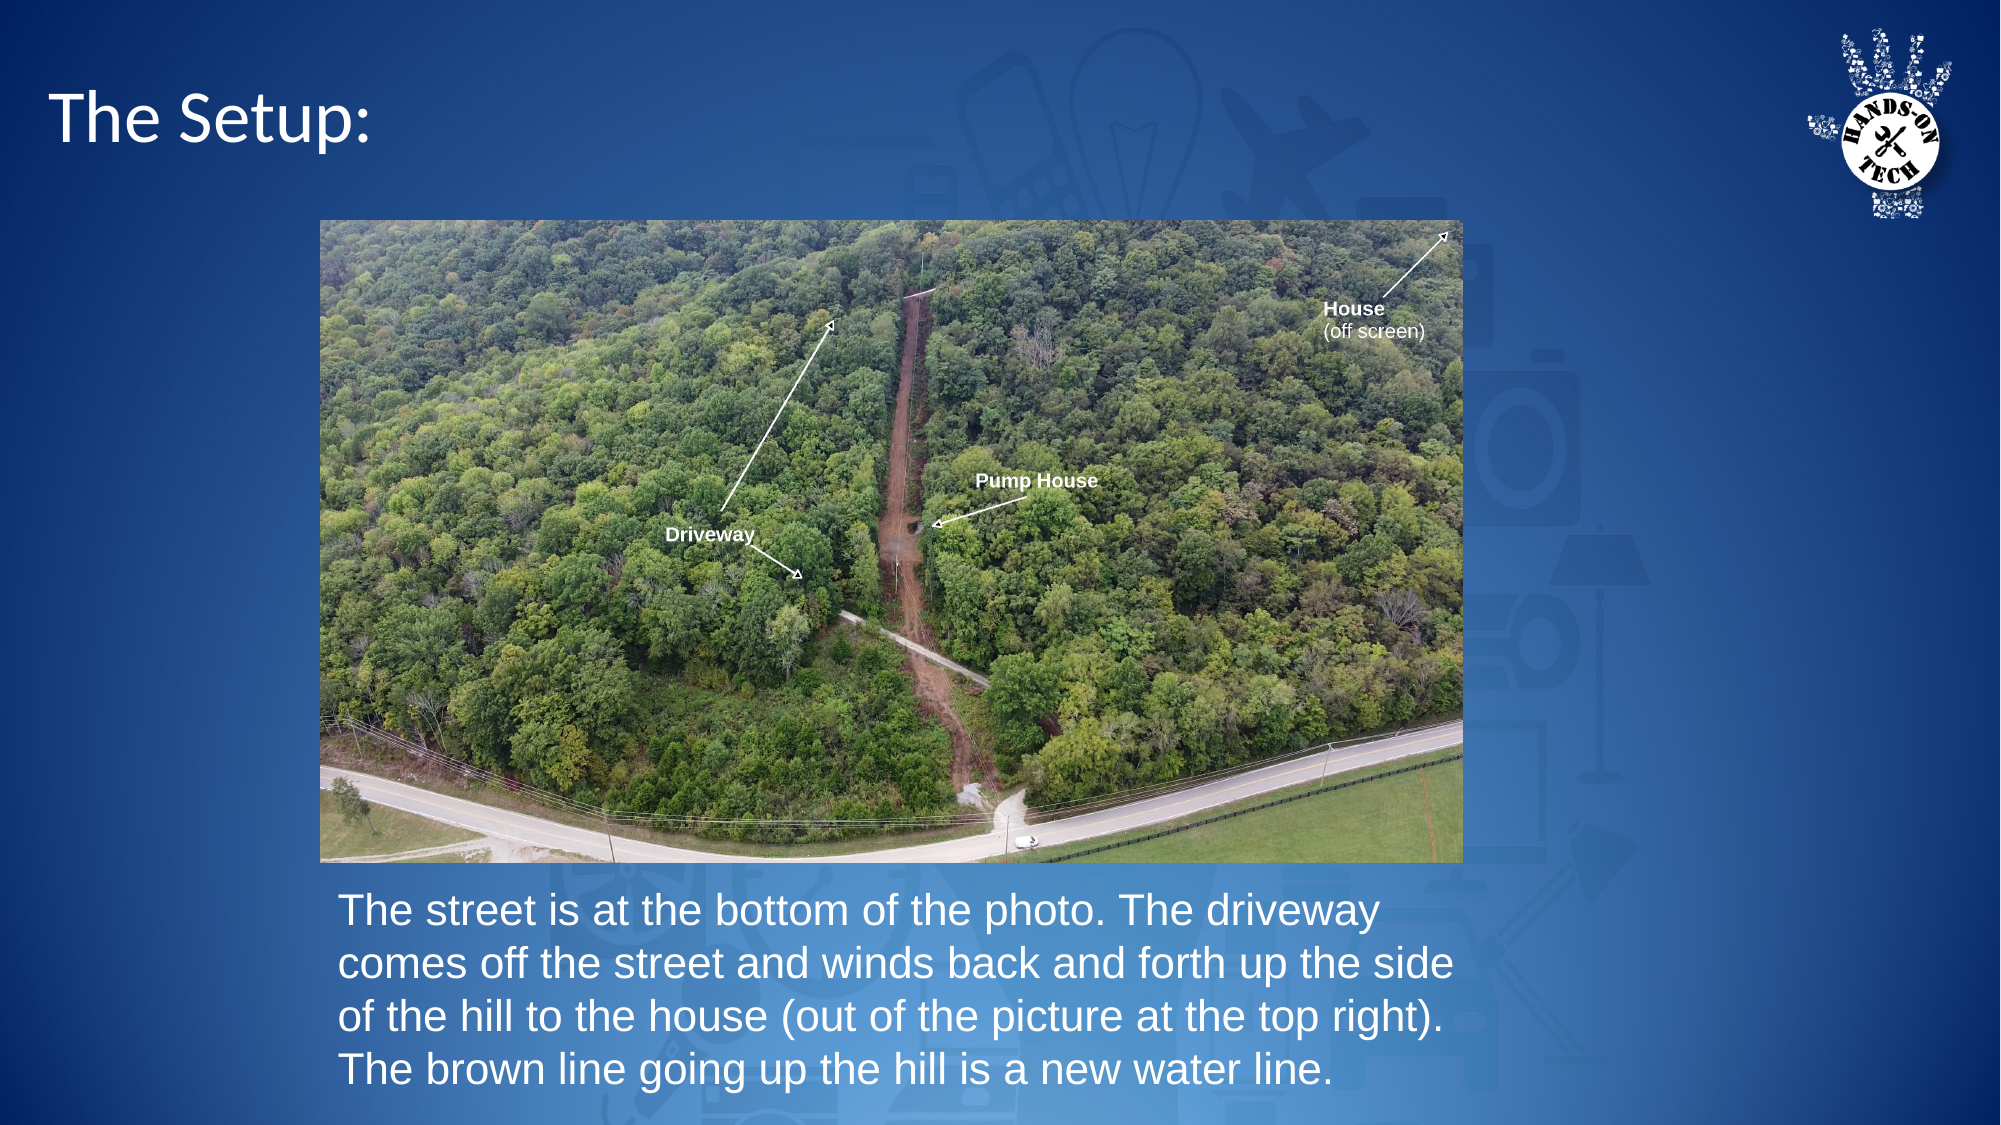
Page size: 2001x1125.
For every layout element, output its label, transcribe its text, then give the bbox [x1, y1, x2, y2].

picture [0, 0, 2001, 1125]
text_box The Setup: [33, 4, 1674, 222]
list The street is at the bottom of the photo. The driveway comes off the street and winds back and forth up the side of the hill to the house (out of the picture at the top right). The brown line going up the hill is a new water line. [337, 881, 1463, 1107]
